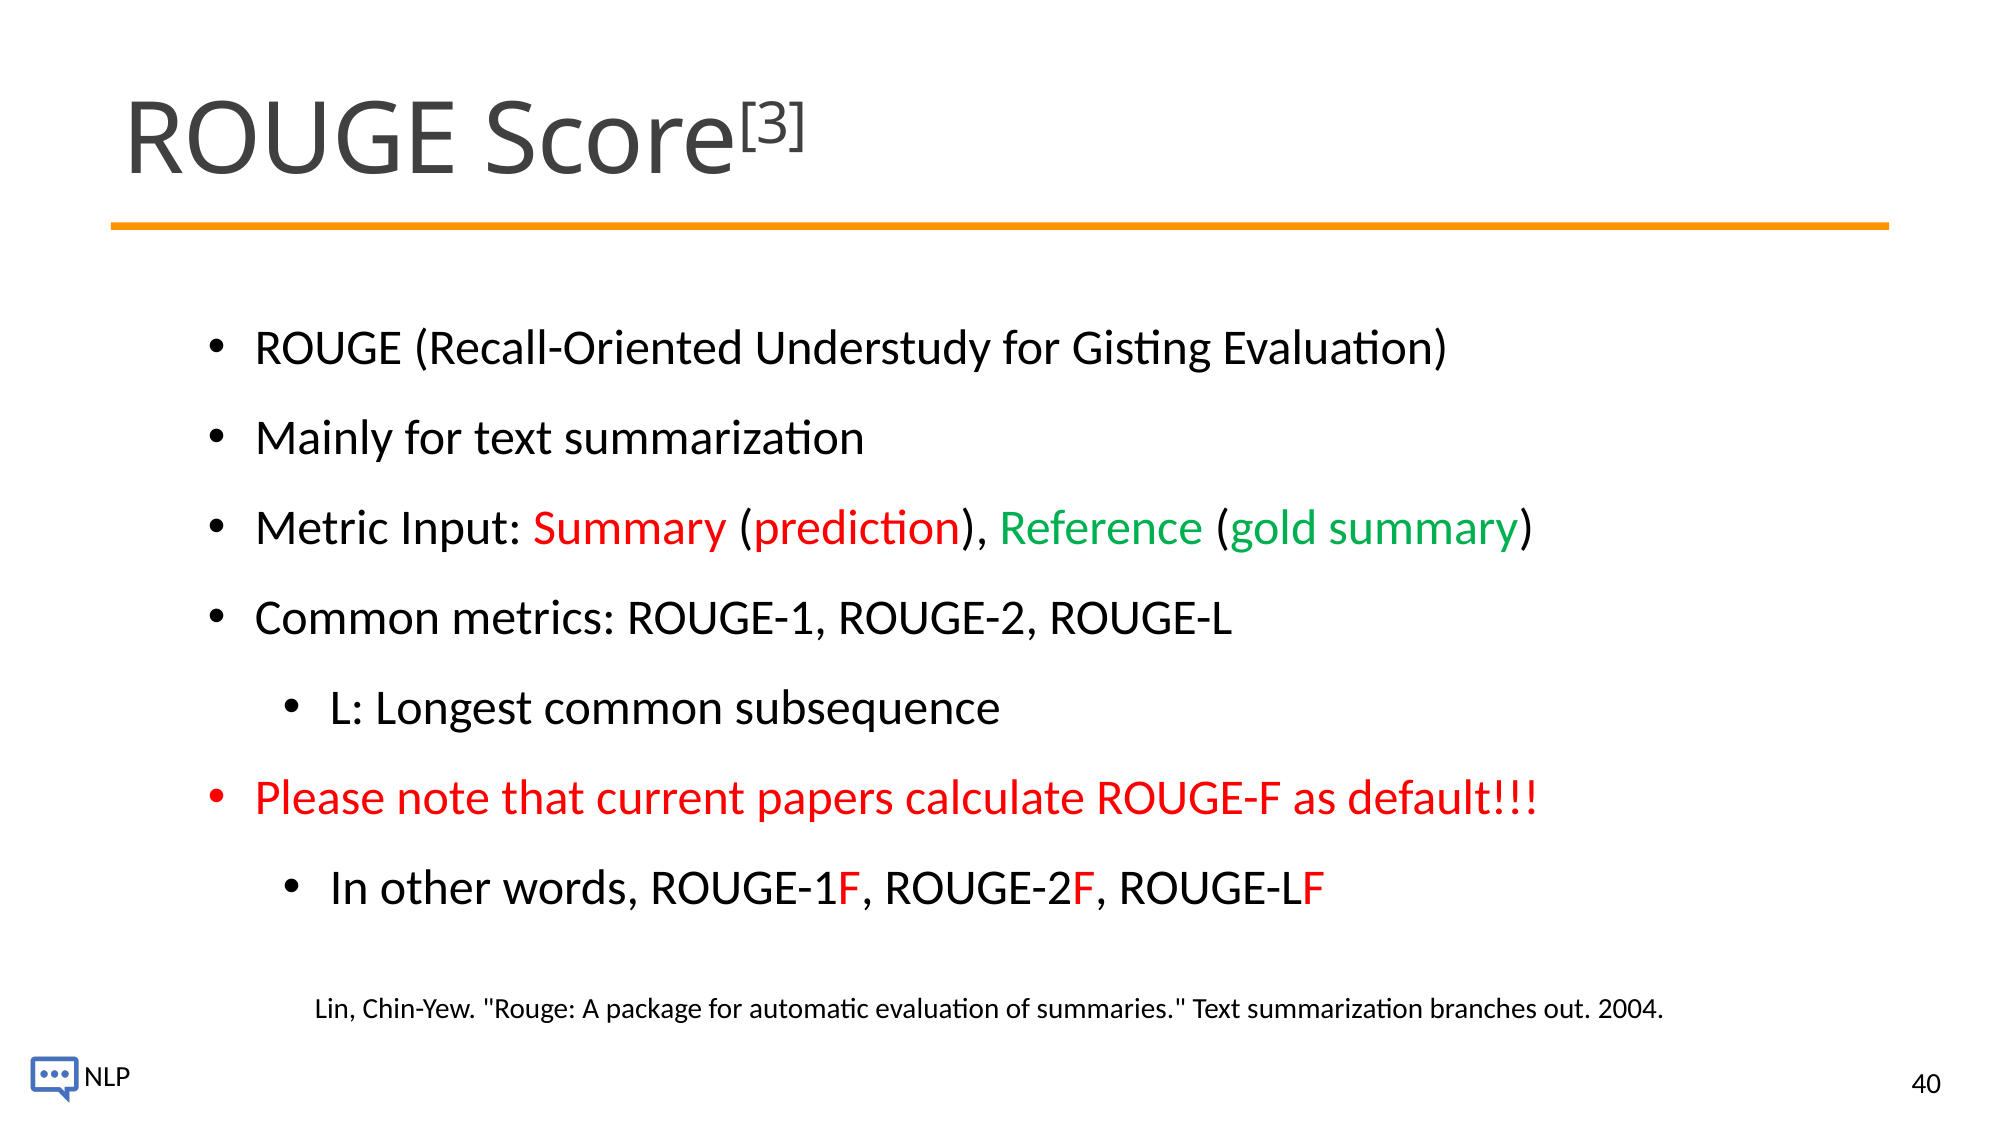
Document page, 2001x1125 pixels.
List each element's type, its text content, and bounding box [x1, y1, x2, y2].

text_box ROUGE (Recall-Oriented Understudy for Gisting Evaluation) Mainly for text summarization Metric Input: Summary (prediction), Reference (gold summary) Common metrics: ROUGE-1, ROUGE-2, ROUGE-L L: Longest common subsequence Please note that current papers calculate ROUGE-F as default!!! In other words, ROUGE-1F, ROUGE-2F, ROUGE-LF [193, 277, 1898, 923]
text_box Lin, Chin-Yew. "Rouge: A package for automatic evaluation of summaries." Text summarization branches out. 2004. [299, 982, 1710, 1033]
picture [23, 1047, 86, 1110]
slide_number 40 [1740, 1052, 1957, 1113]
title ROUGE Score[3] [107, 58, 1899, 228]
